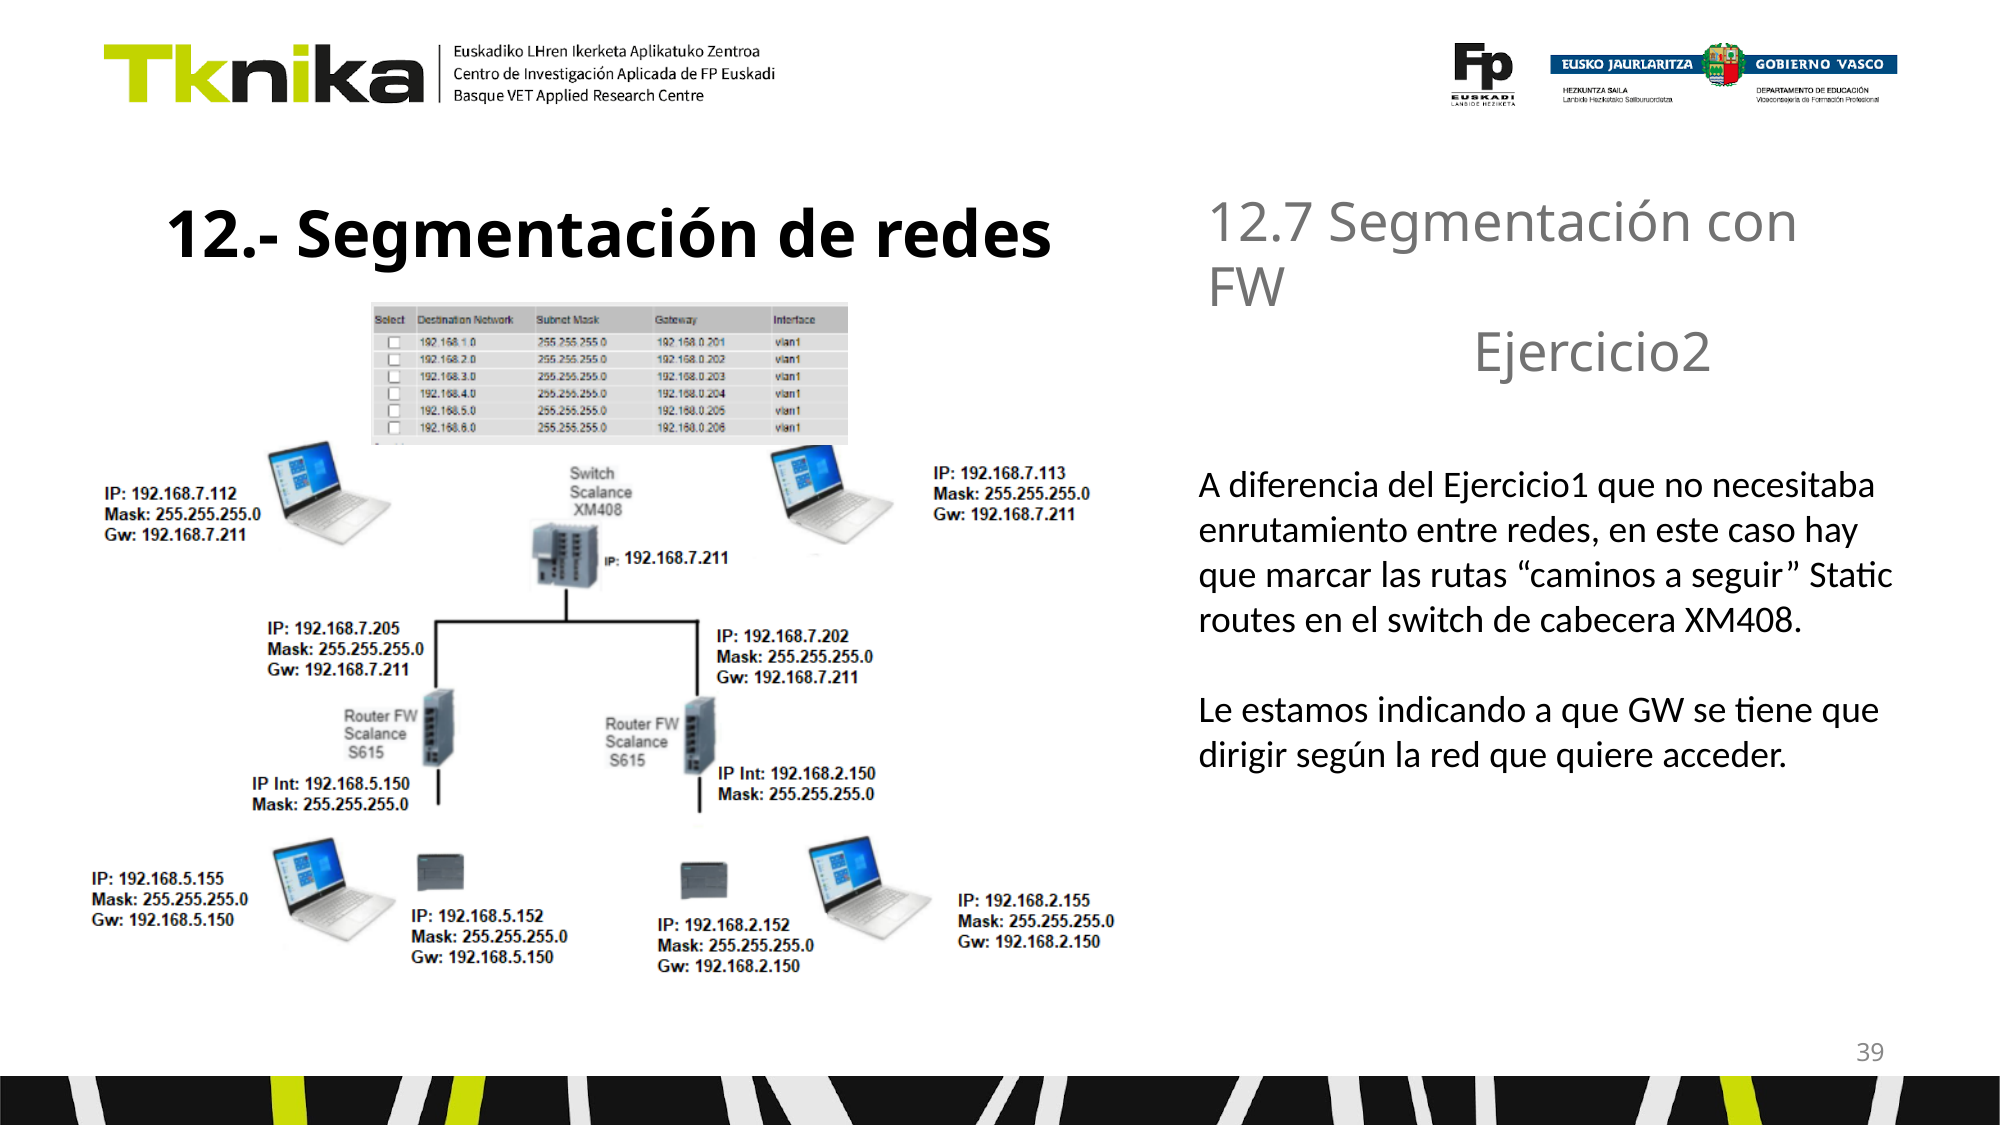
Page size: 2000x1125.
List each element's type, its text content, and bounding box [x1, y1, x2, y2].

text_box 12.7 Segmentación con FW Ejercicio2 [1117, 172, 1865, 398]
text_box A diferencia del Ejercicio1 que no necesitaba enrutamiento entre redes, en este caso hay que marcar las rutas “caminos a seguir” Static routes en el switch de cabecera XM408. Le estamos indicando a que GW se tiene que dirigir según la red que quiere acceder. [1245, 444, 1931, 790]
title 12.- Segmentación de redes [130, 184, 1089, 279]
picture [102, 42, 1898, 106]
picture [52, 302, 1239, 1013]
slide_number ‹#› [1433, 1023, 1900, 1084]
picture [0, 1076, 2000, 1125]
